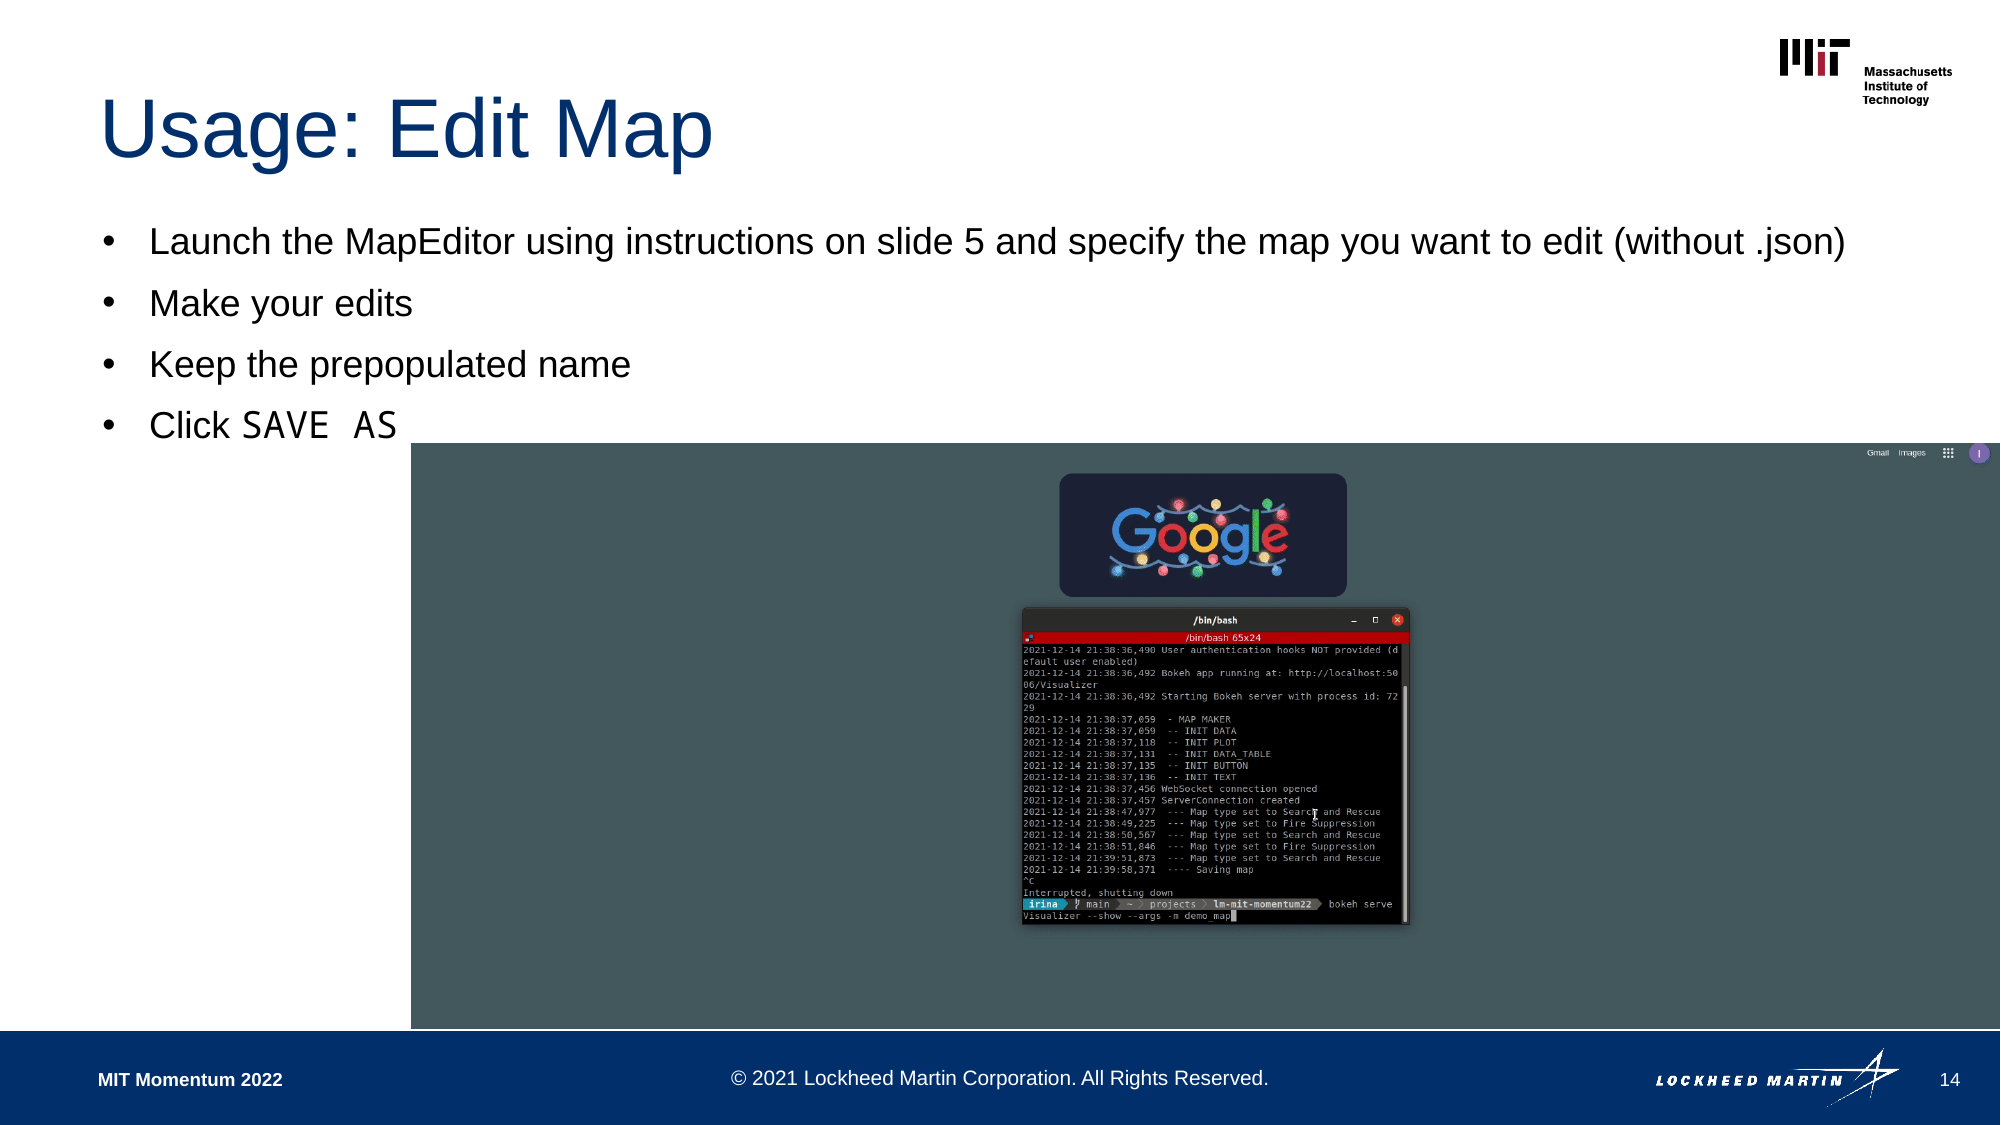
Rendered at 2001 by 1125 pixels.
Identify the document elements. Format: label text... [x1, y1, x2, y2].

picture [1775, 38, 1966, 118]
picture [1656, 1048, 1900, 1108]
list Launch the MapEditor using instructions on slide 5 and specify the map you want to edit (without .json) Make your edits Keep the prepopulated name Click SAVE AS [87, 215, 1912, 935]
title Usage: Edit Map [84, 77, 1810, 191]
picture [411, 443, 2000, 1029]
